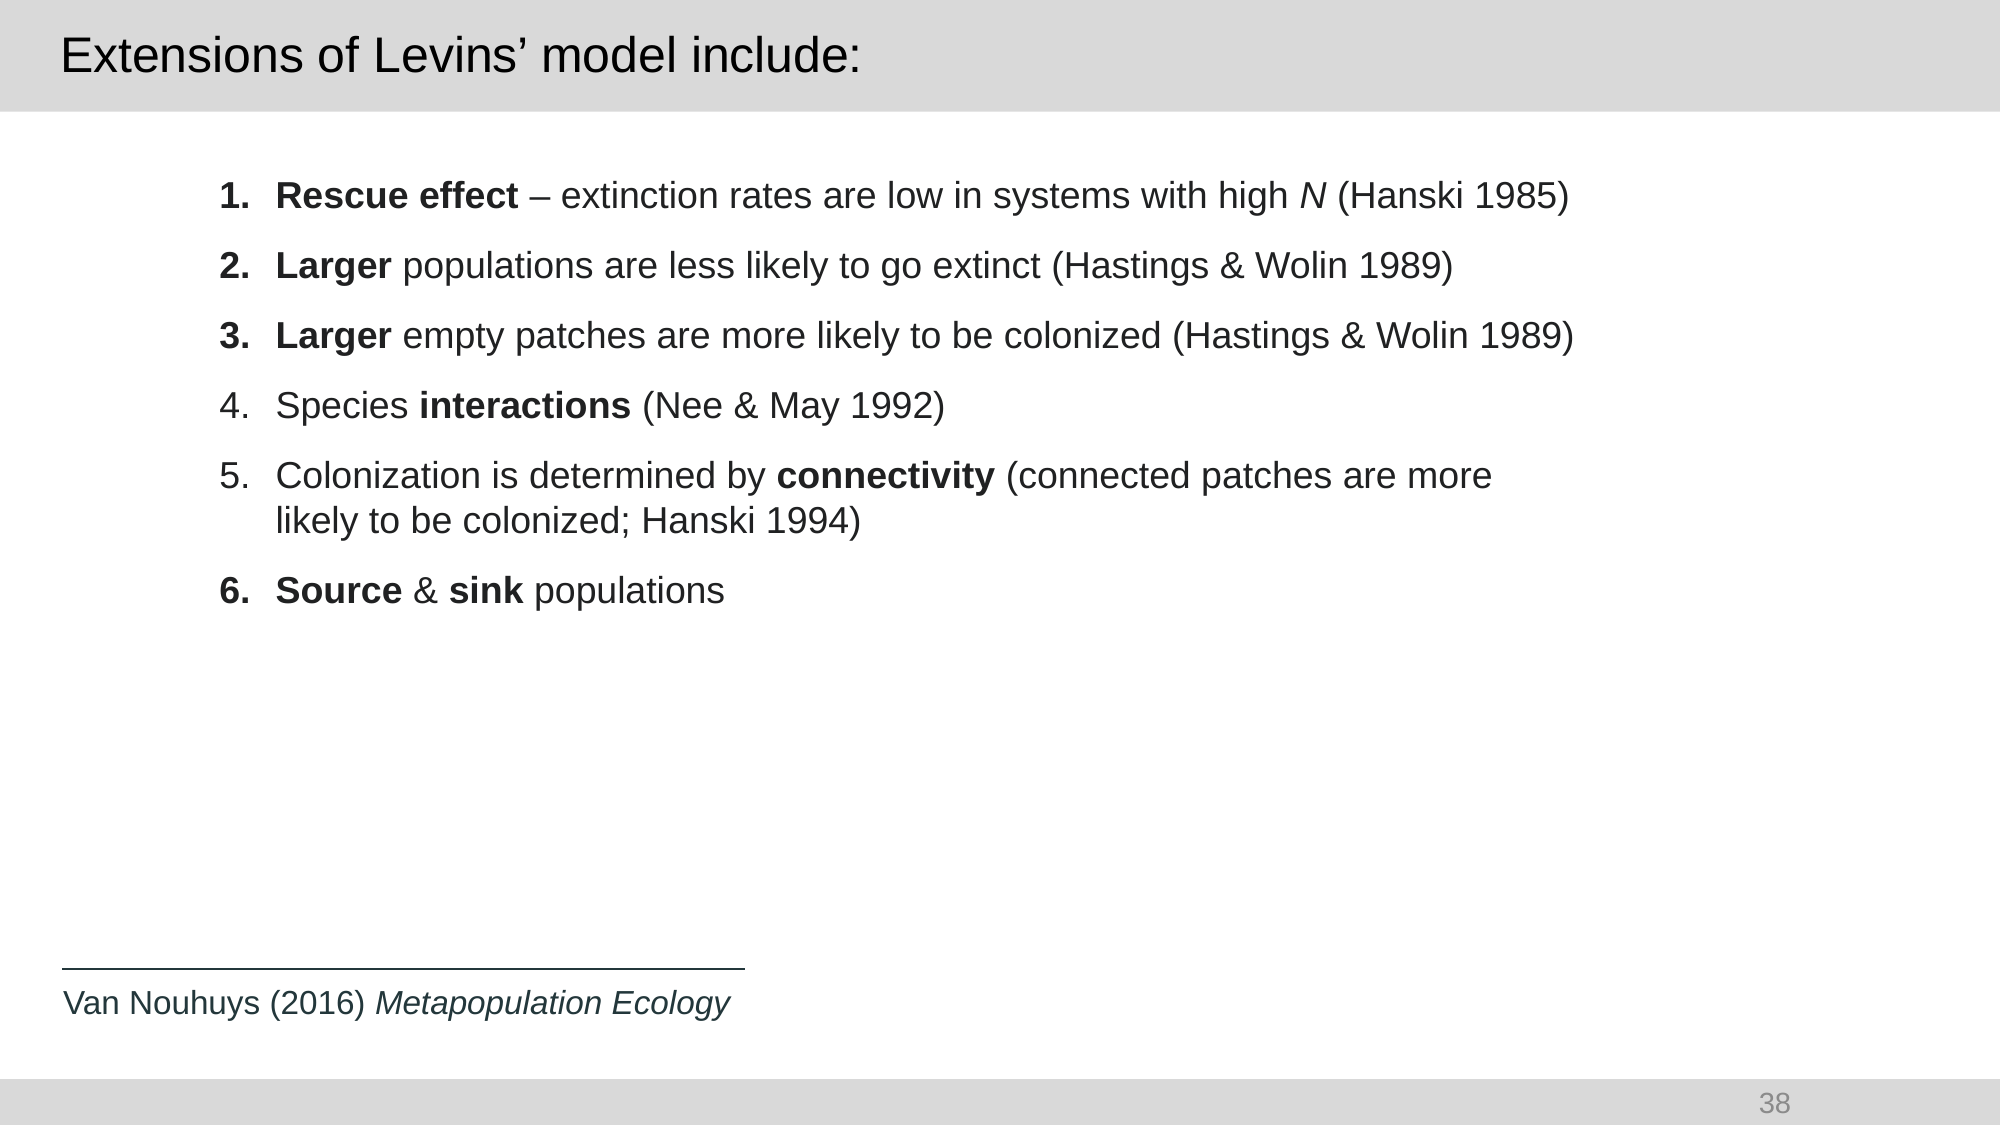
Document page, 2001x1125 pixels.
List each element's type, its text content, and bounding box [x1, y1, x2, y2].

text_box Rescue effect – extinction rates are low in systems with high N (Hanski 1985) Larger populations are less likely to go extinct (Hastings & Wolin 1989) Larger empty patches are more likely to be colonized (Hastings & Wolin 1989) Species interactions (Nee & May 1992) Colonization is determined by connectivity (connected patches are more likely to be colonized; Hanski 1994) Source & sink populations [204, 163, 1591, 758]
title Extensions of Levins’ model include: [0, 0, 2000, 112]
footer [0, 1079, 1550, 1125]
slide_number 38 [1550, 1079, 2000, 1125]
text_box Van Nouhuys (2016) Metapopulation Ecology [48, 974, 864, 1029]
